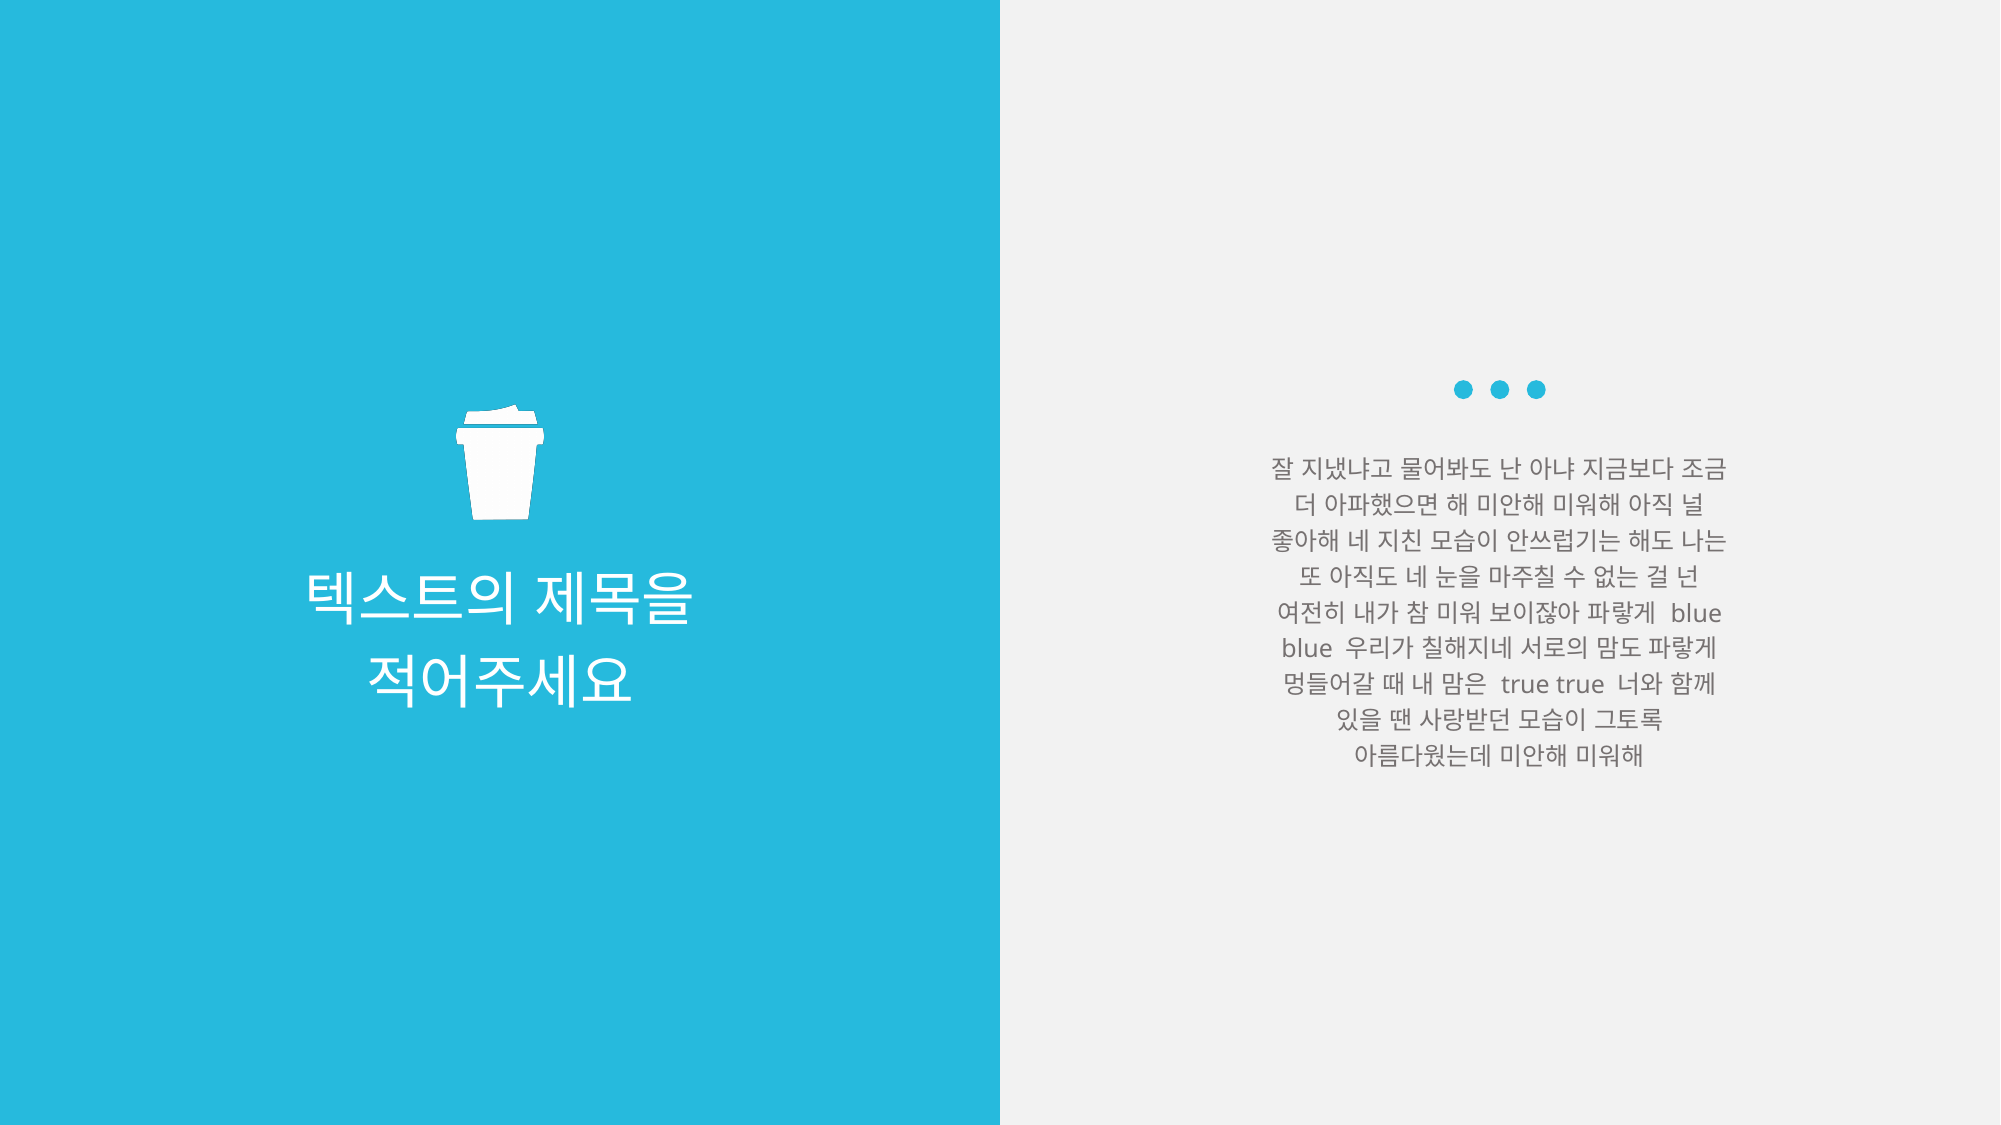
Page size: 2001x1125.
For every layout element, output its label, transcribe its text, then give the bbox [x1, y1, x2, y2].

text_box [1454, 380, 1545, 399]
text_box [289, 404, 711, 721]
text_box [0, 0, 1001, 1125]
text_box 잘 지냈냐고 물어봐도 난 아냐 지금보다 조금 더 아파했으면 해 미안해 미워해 아직 널 좋아해 네 지친 모습이 안쓰럽기는 해도 나는 또 아직도 네 눈을 마주칠 수 없는 걸 넌 여전히 내가 참 미워 보이잖아 파랗게 blue blue 우리가 칠해지네 서로의 맘도 파랗게 멍들어갈 때 내 맘은 true true 너와 함께 있을 땐 사랑받던 모습이 그토록 아름다웠는데 미안해 미워해 [1249, 440, 1751, 778]
